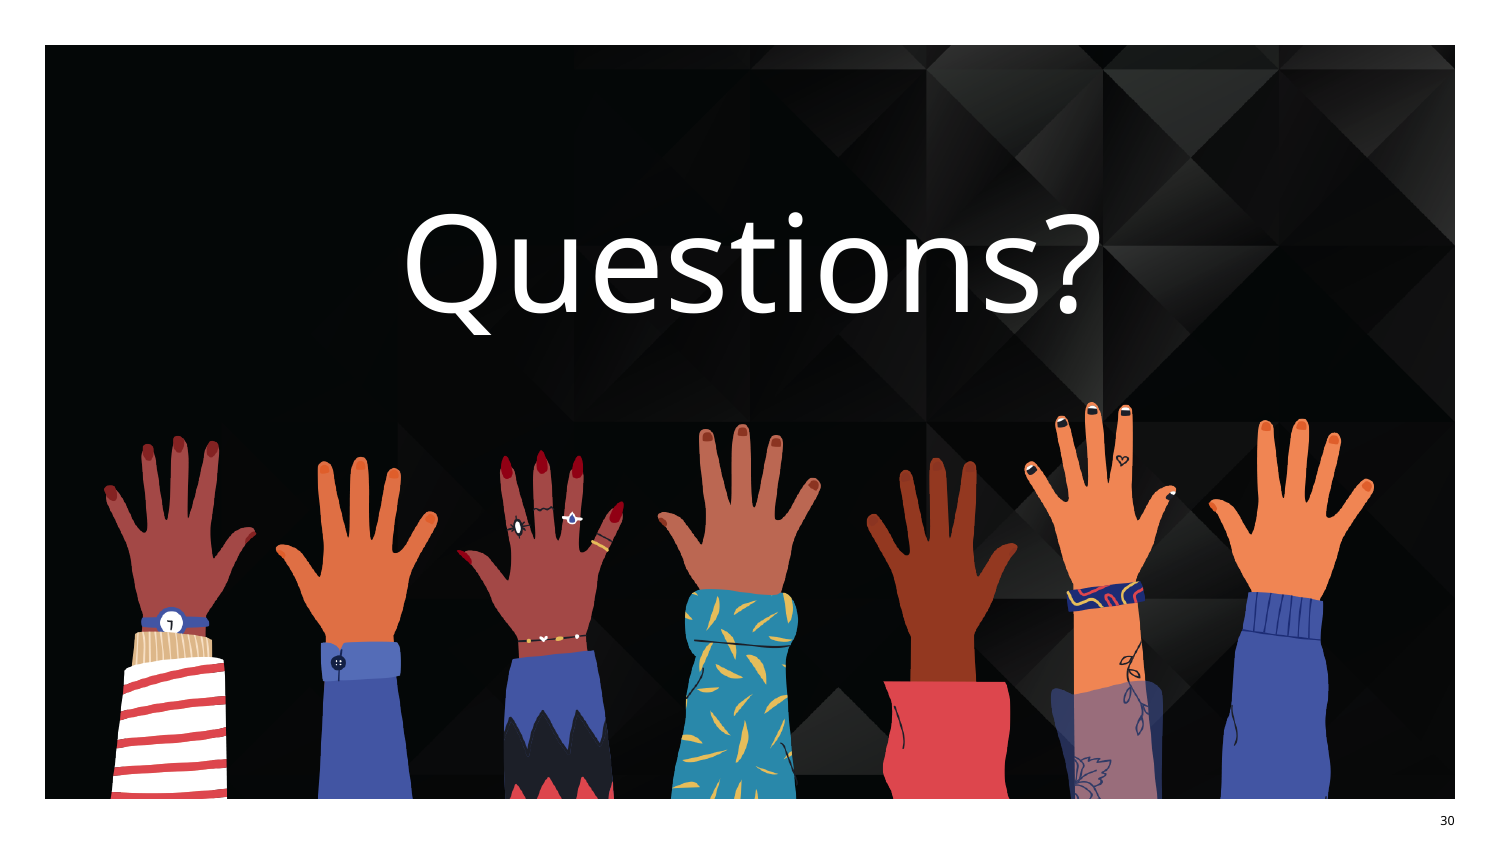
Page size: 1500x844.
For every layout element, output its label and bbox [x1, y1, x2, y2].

picture [45, 45, 1455, 799]
